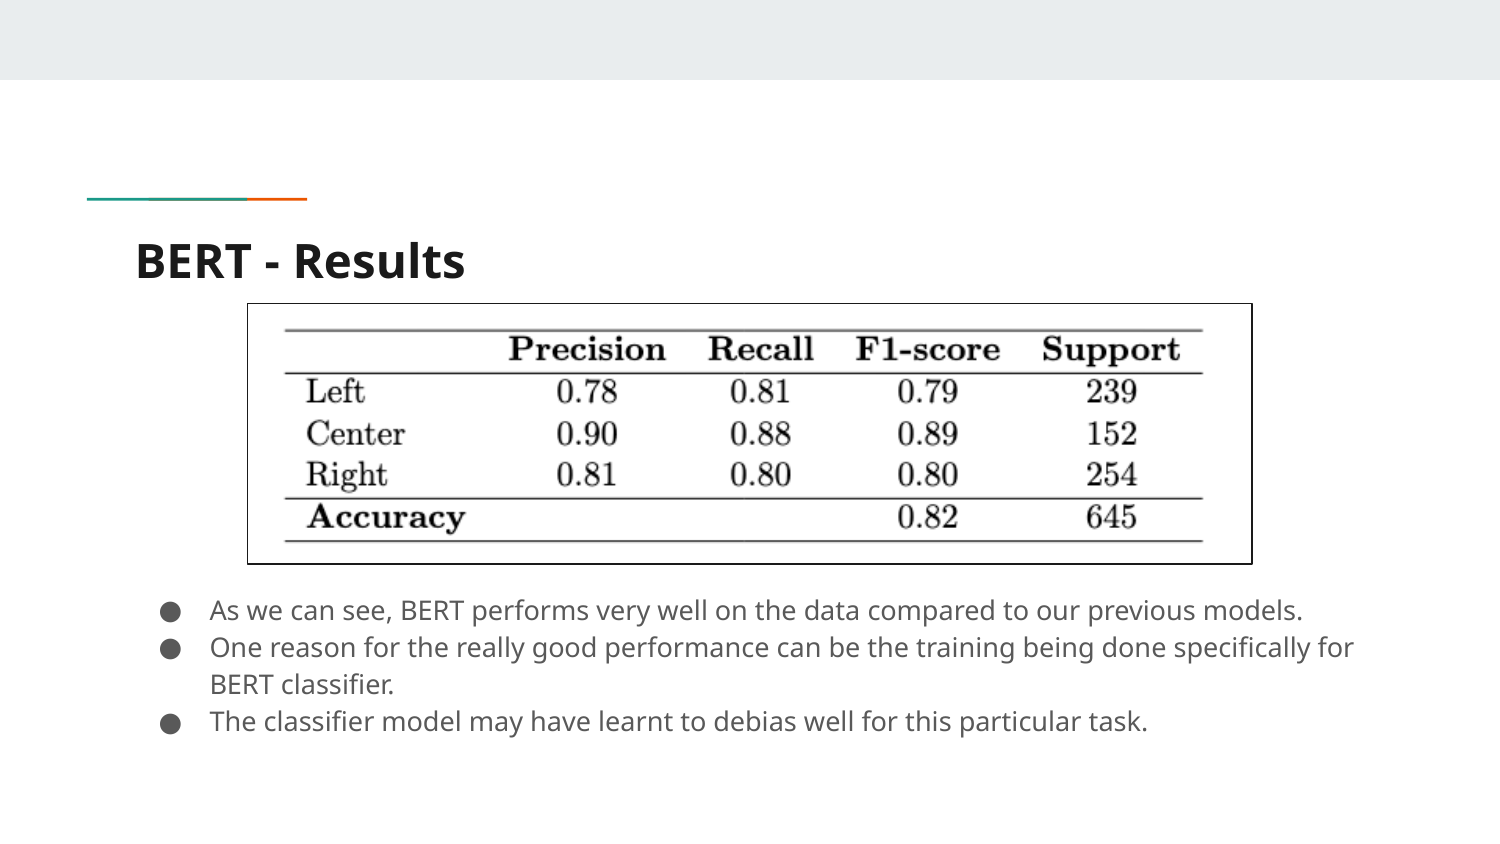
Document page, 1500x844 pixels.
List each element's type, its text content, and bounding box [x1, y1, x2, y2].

list As we can see, BERT performs very well on the data compared to our previous models. One reason for the really good performance can be the training being done specifically for BERT classifier. The classifier model may have learnt to debias well for this particular task. [119, 573, 1381, 770]
title BERT - Results [119, 216, 1381, 305]
picture [248, 303, 1252, 564]
